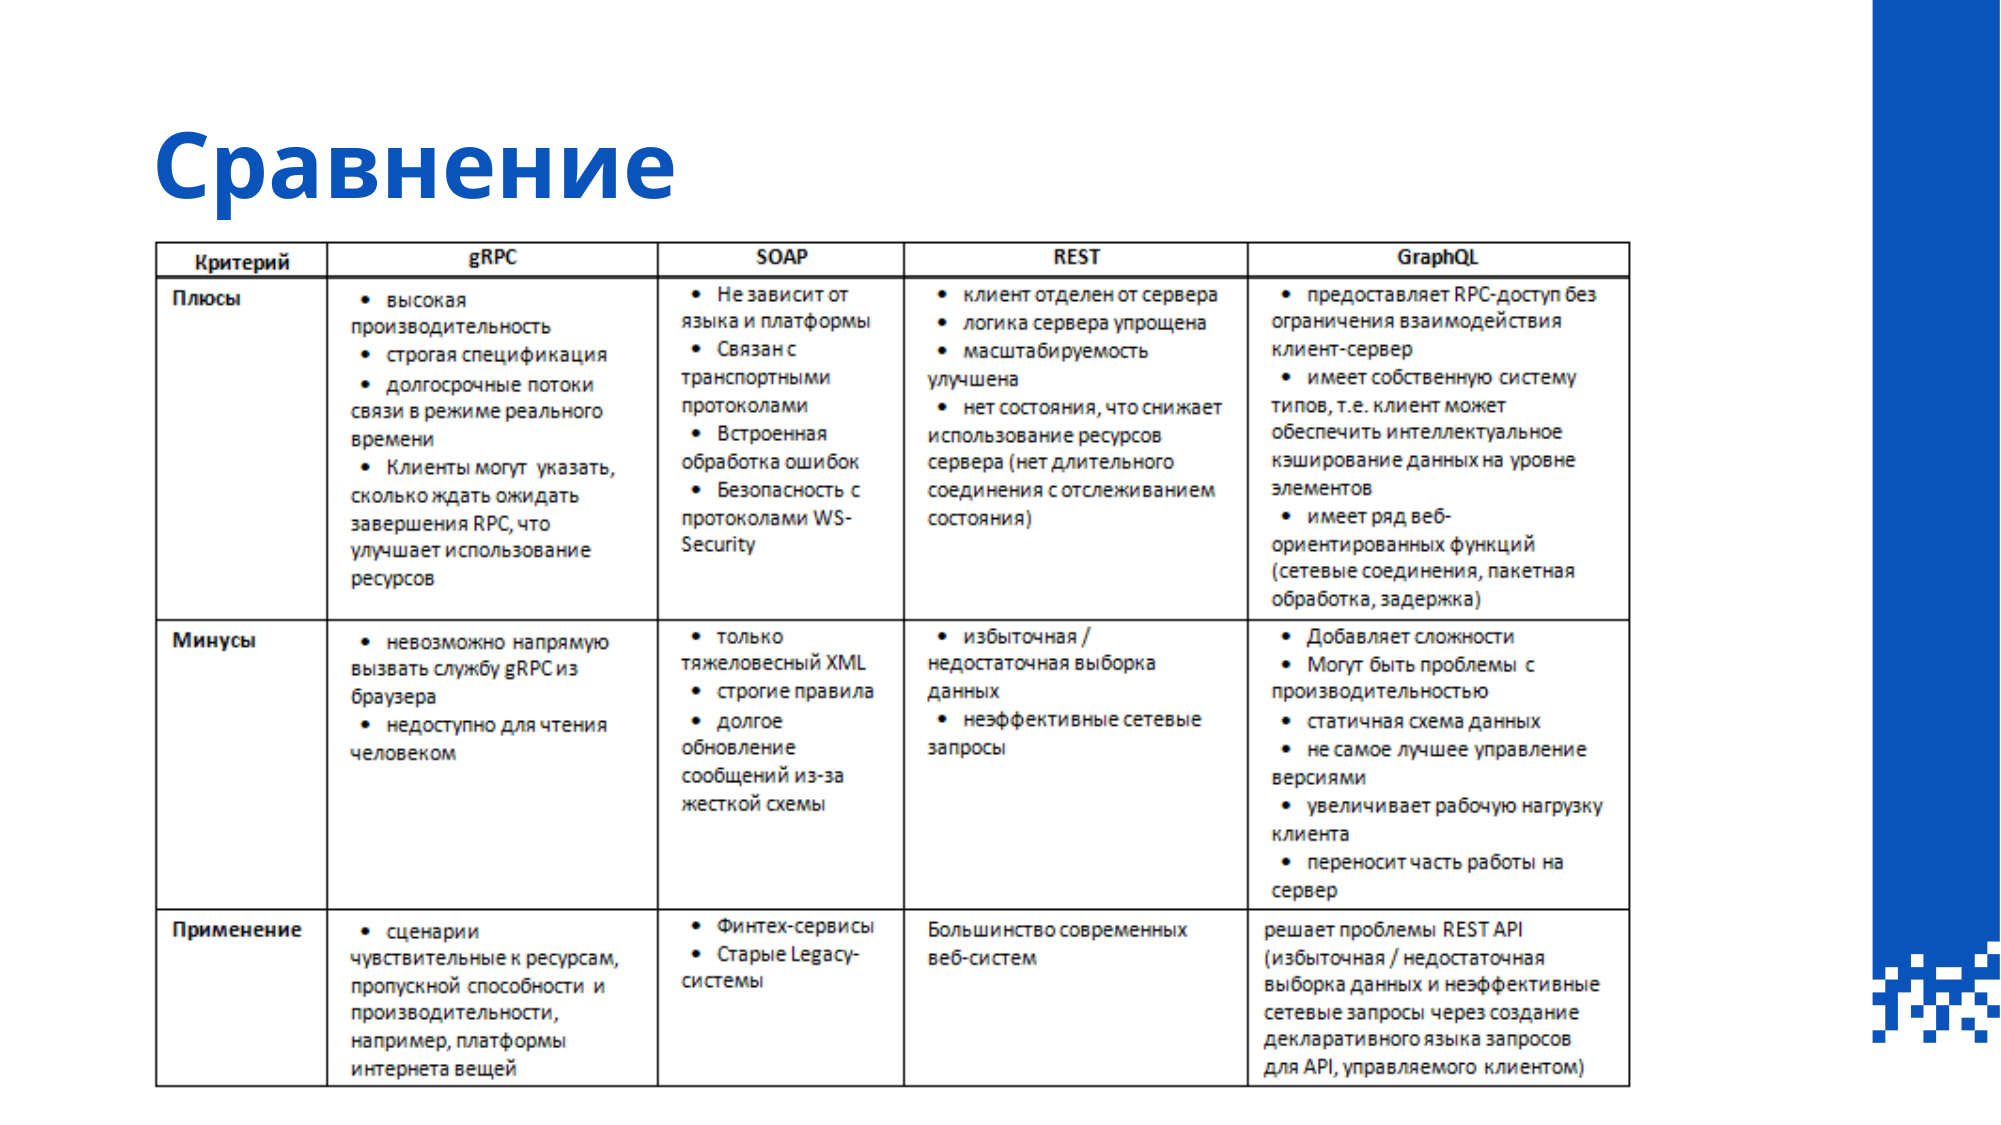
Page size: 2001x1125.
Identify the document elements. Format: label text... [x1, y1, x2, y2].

picture [135, 229, 1642, 1095]
title Сравнение [137, 59, 1863, 278]
picture [1872, 0, 2000, 1043]
